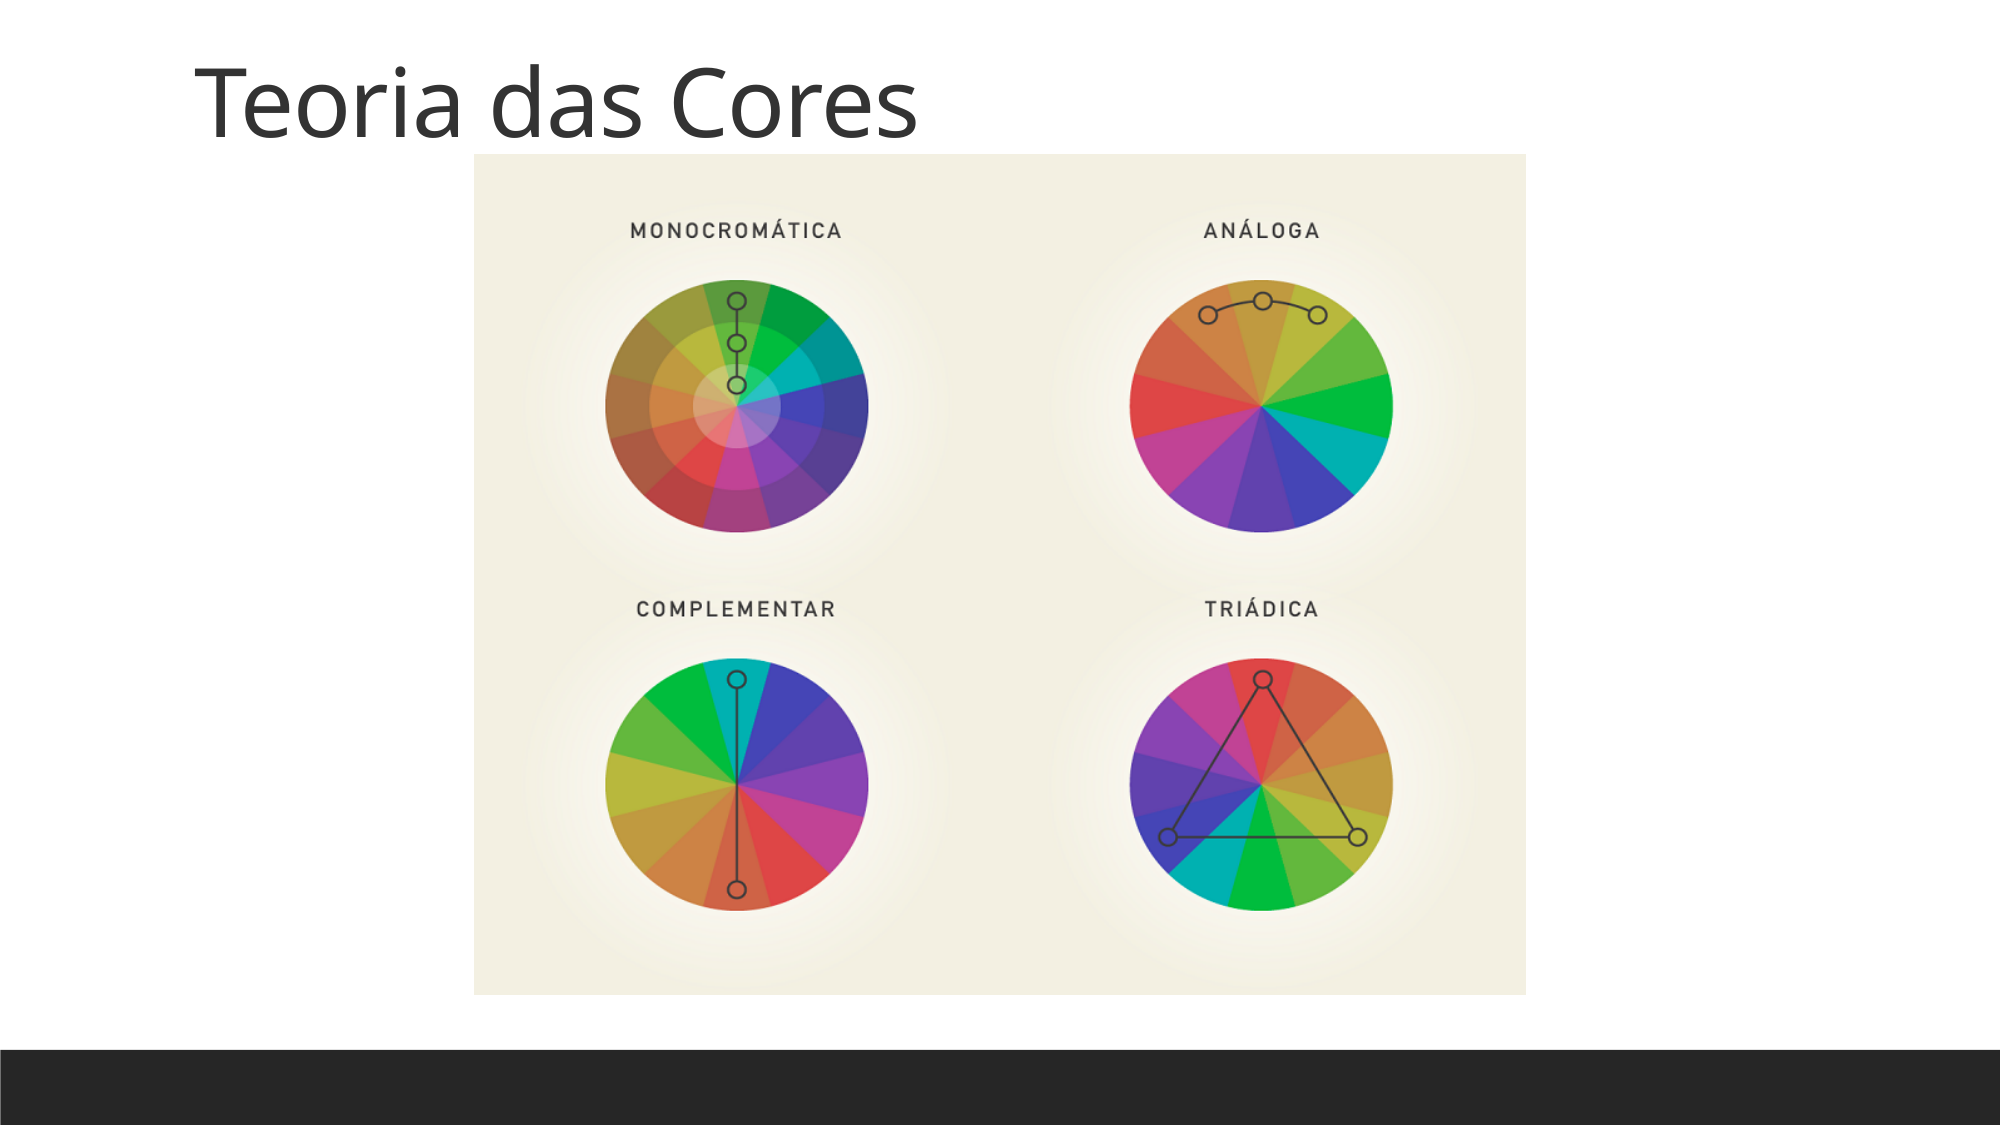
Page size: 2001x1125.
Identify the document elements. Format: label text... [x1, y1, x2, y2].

text_box Teoria das Cores [179, 46, 1830, 285]
picture [473, 154, 1527, 996]
